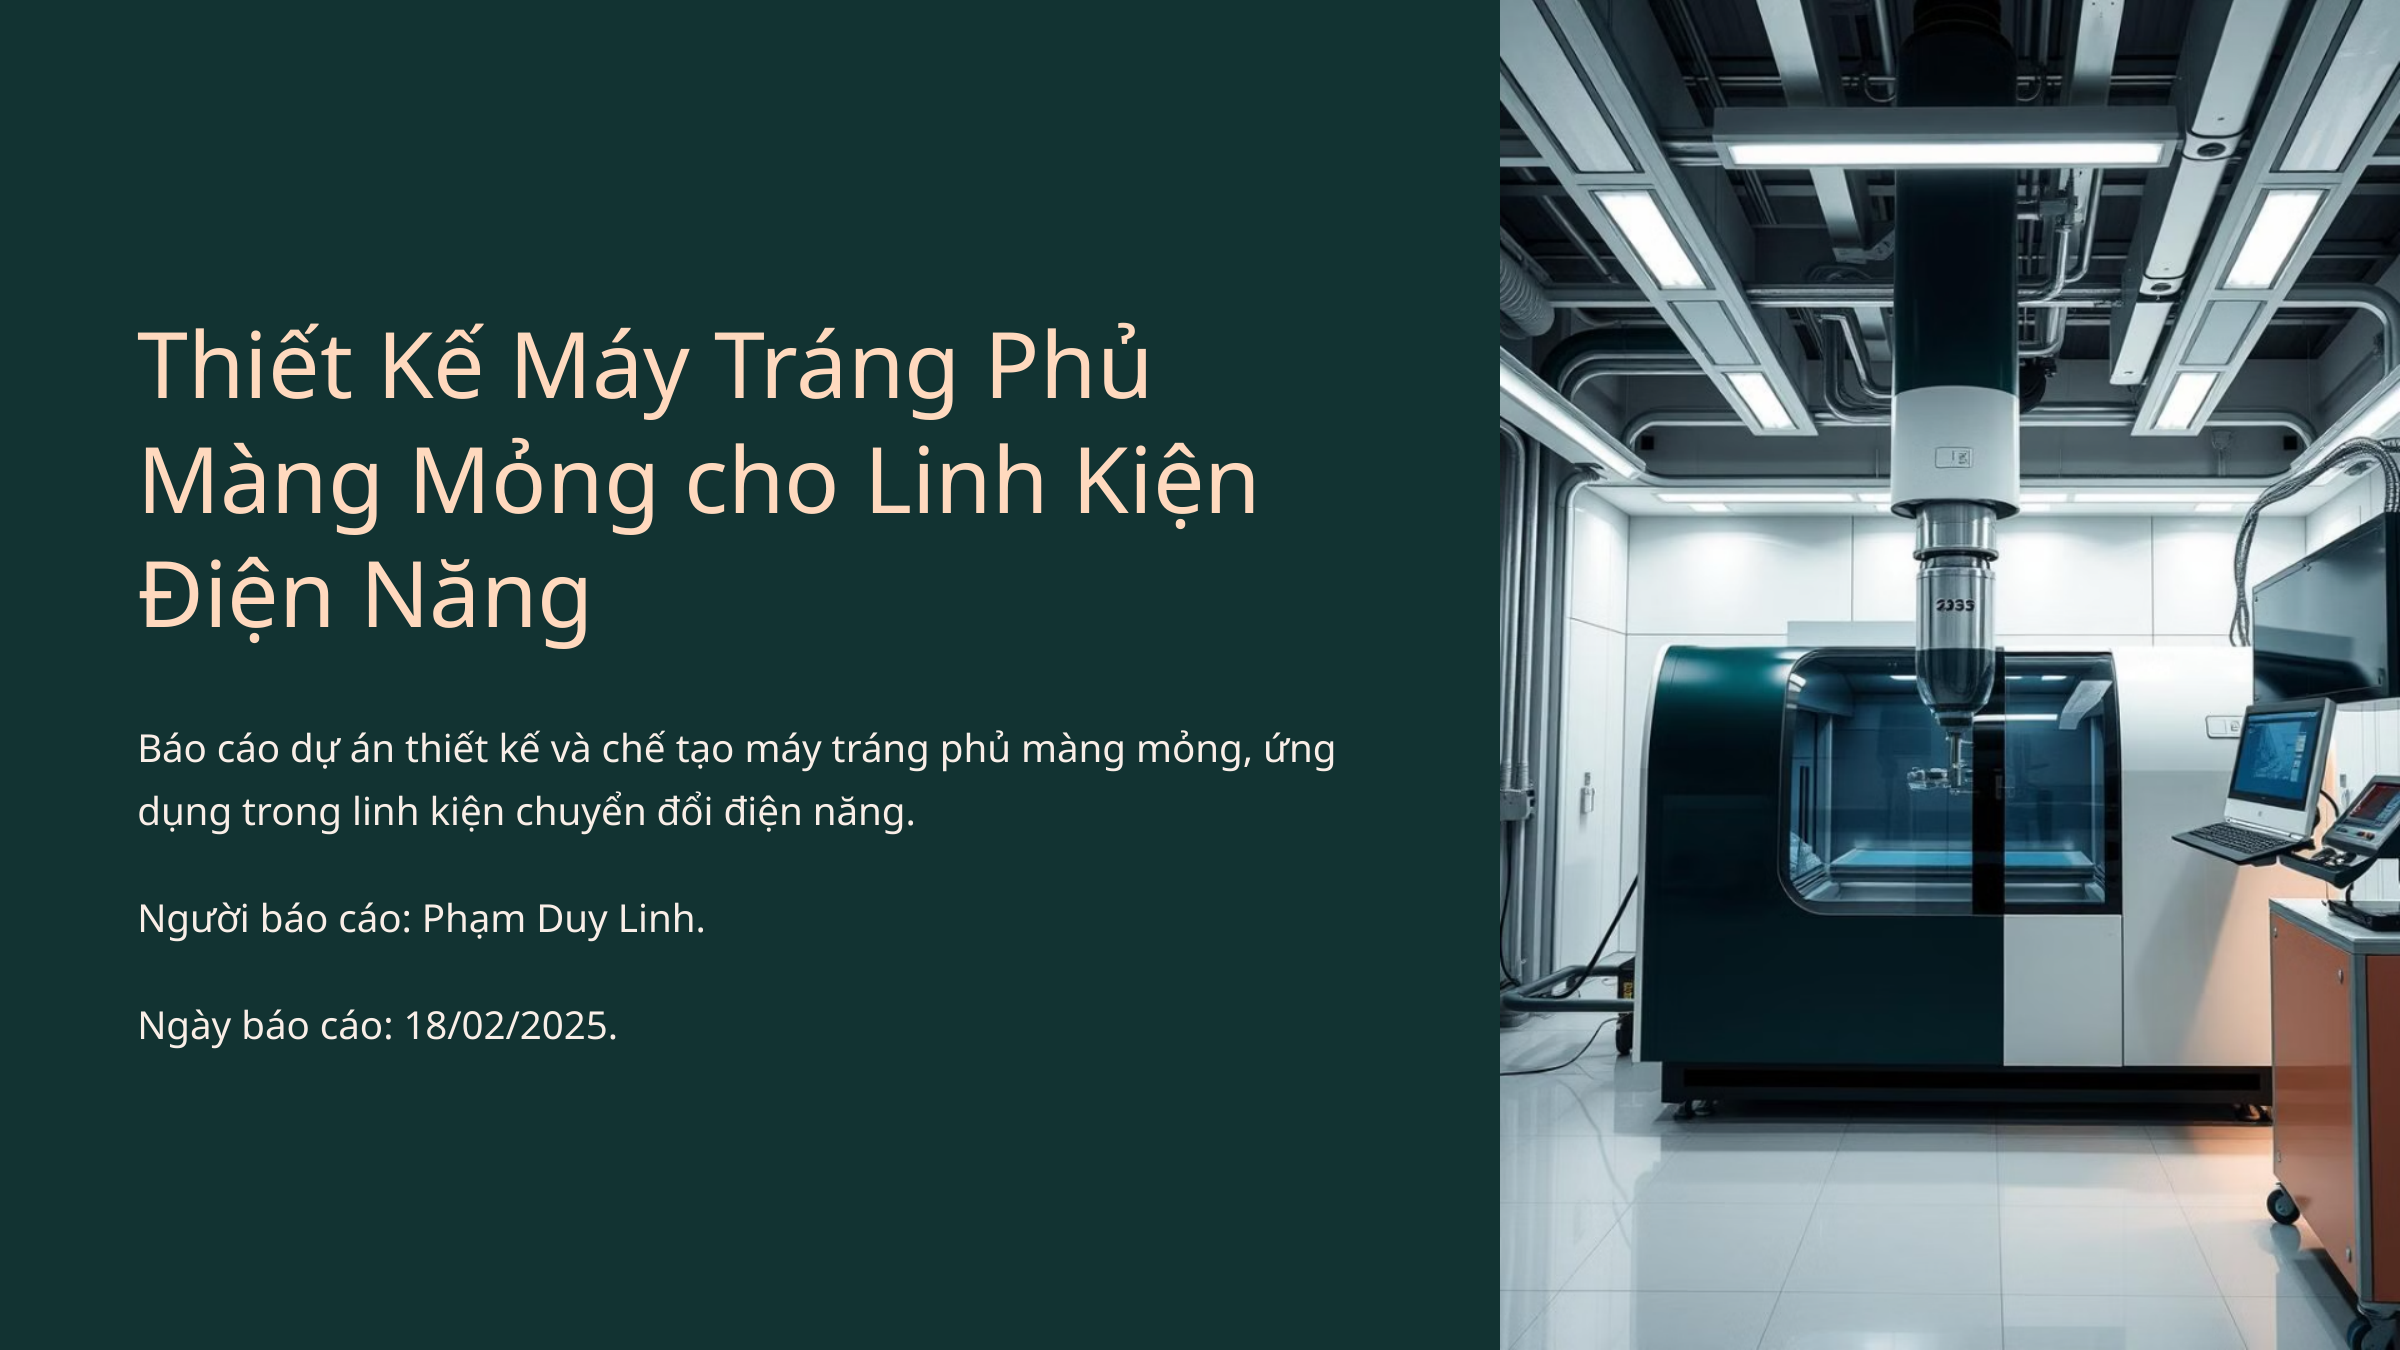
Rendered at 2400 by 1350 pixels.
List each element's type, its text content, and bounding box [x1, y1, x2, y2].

text_box Ngày báo cáo: 18/02/2025. [137, 984, 1363, 1048]
picture [1499, 0, 2400, 1350]
text_box Thiết Kế Máy Tráng Phủ Màng Mỏng cho Linh Kiện Điện Năng [137, 302, 1363, 649]
text_box Người báo cáo: Phạm Duy Linh. [137, 877, 1363, 941]
text_box Báo cáo dự án thiết kế và chế tạo máy tráng phủ màng mỏng, ứng dụng trong linh kiện chuyển đổi điện năng. [137, 707, 1363, 834]
